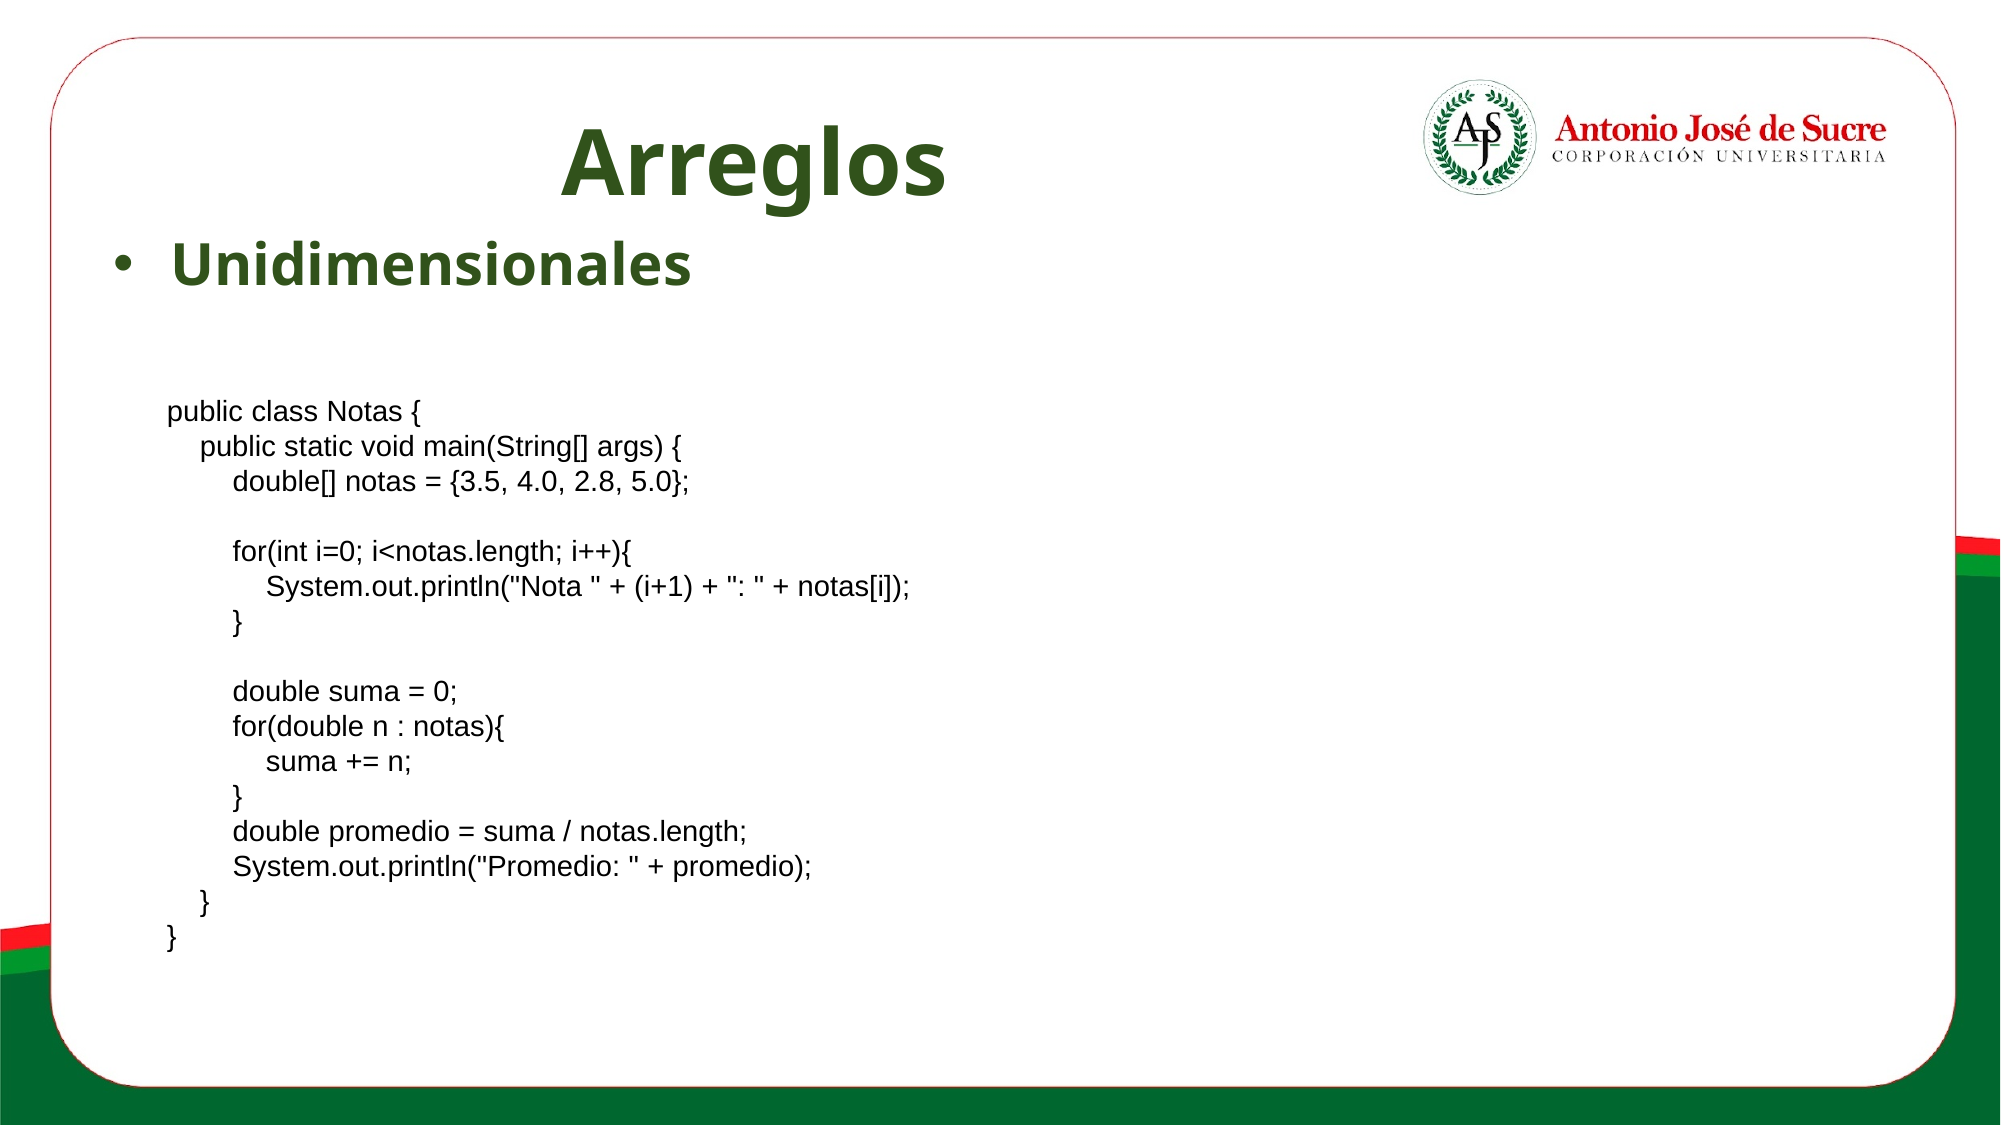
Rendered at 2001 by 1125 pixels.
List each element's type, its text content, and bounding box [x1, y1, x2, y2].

picture [0, 0, 2001, 1125]
list Unidimensionales [80, 227, 1764, 741]
text_box public class Notas { public static void main(String[] args) { double[] notas = {3.5, 4.0, 2.8, 5.0}; for(int i=0; i<notas.length; i++){ System.out.println("Nota " + (i+1) + ": " + notas[i]); } double suma = 0; for(double n : notas){ suma += n; } double promedio = suma / notas.length; System.out.println("Promedio: " + promedio); } } [152, 385, 1664, 960]
title Arreglos [0, 57, 1618, 275]
